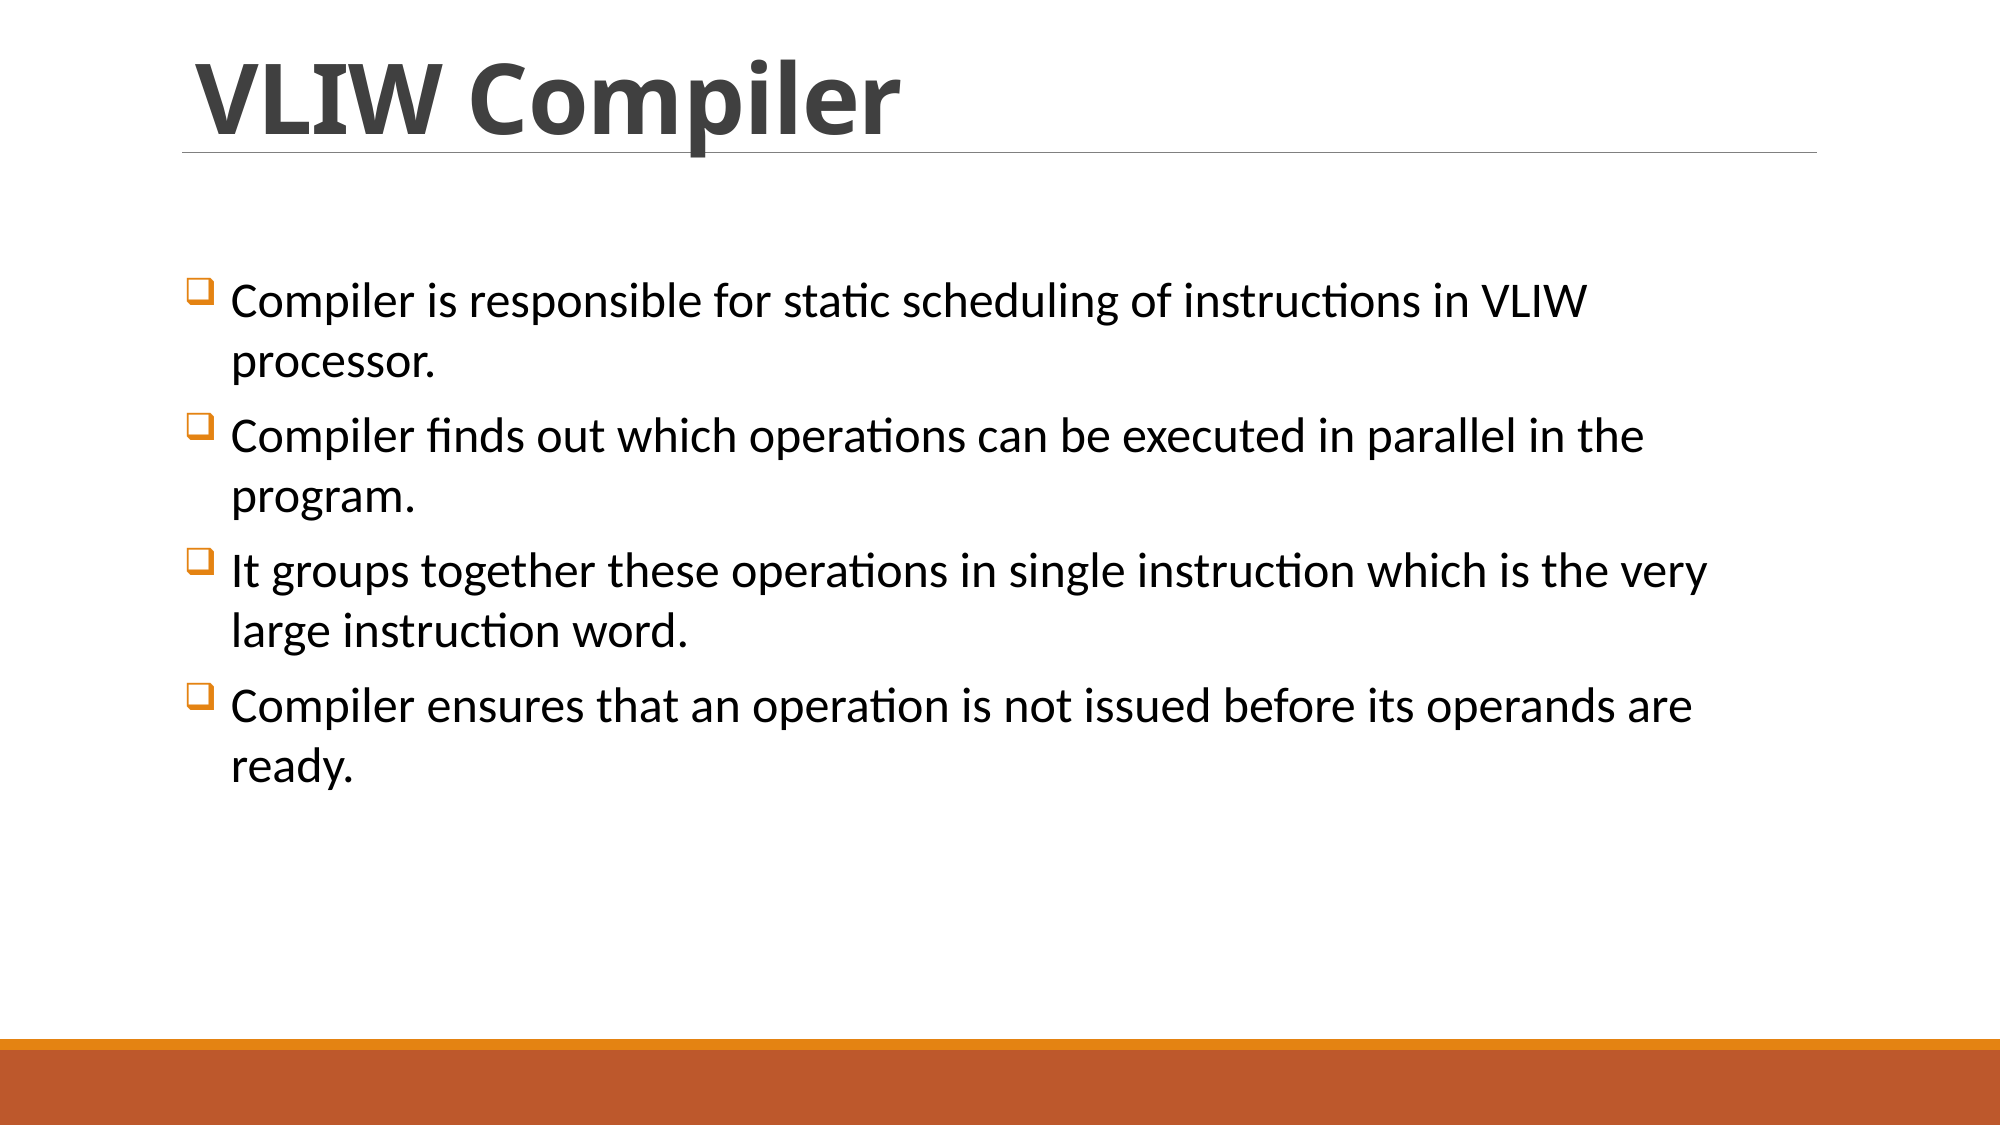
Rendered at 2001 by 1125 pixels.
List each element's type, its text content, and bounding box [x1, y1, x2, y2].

title VLIW Compiler [180, 47, 1830, 163]
text_box Compiler is responsible for static scheduling of instructions in VLIW processor. Compiler finds out which operations can be executed in parallel in the program. It groups together these operations in single instruction which is the very large instruction word. Compiler ensures that an operation is not issued before its operands are ready. [173, 262, 1744, 947]
